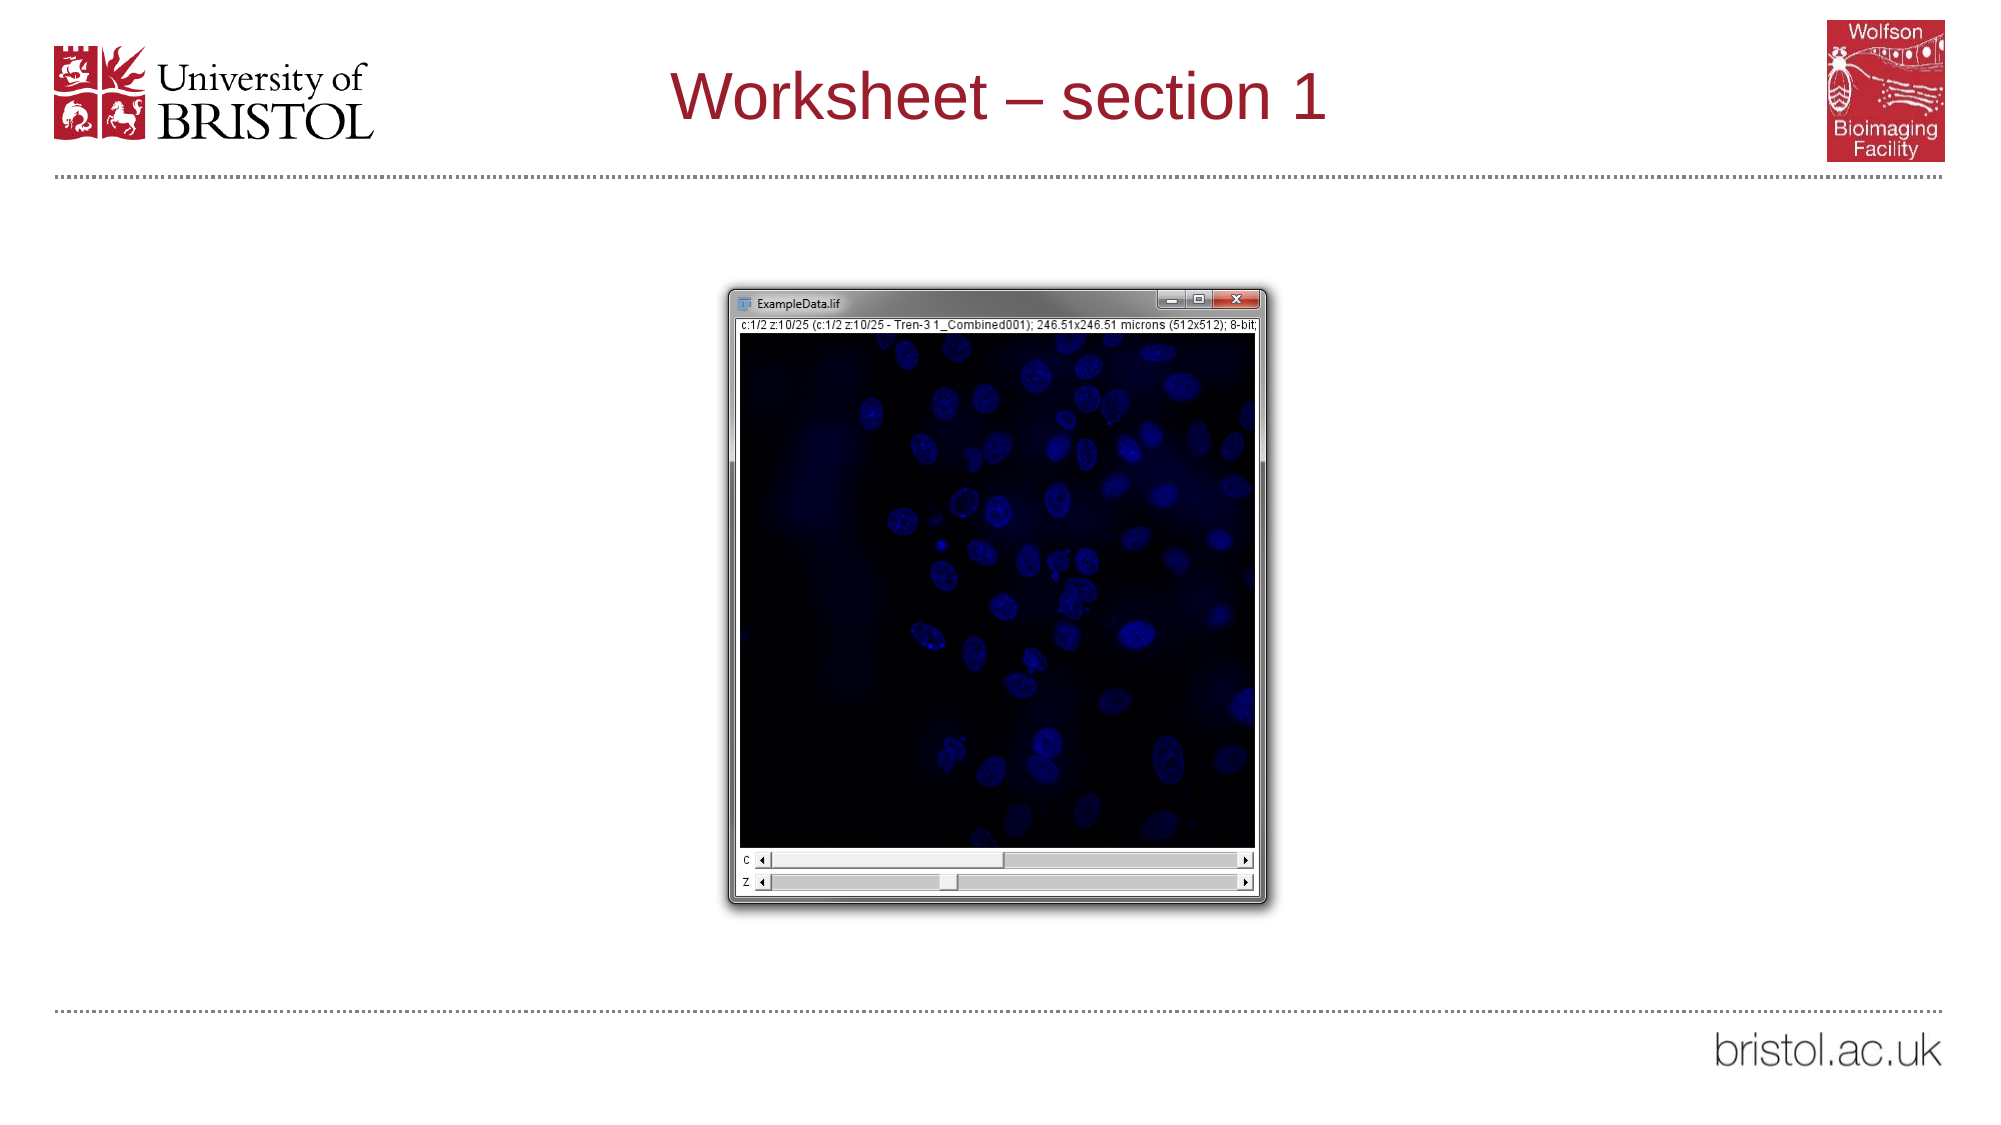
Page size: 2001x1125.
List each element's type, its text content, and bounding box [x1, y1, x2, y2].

picture [1827, 20, 1945, 162]
picture [714, 275, 1286, 924]
picture [54, 46, 374, 140]
picture [1700, 1023, 1945, 1080]
title Worksheet – section 1 [396, 41, 1604, 140]
